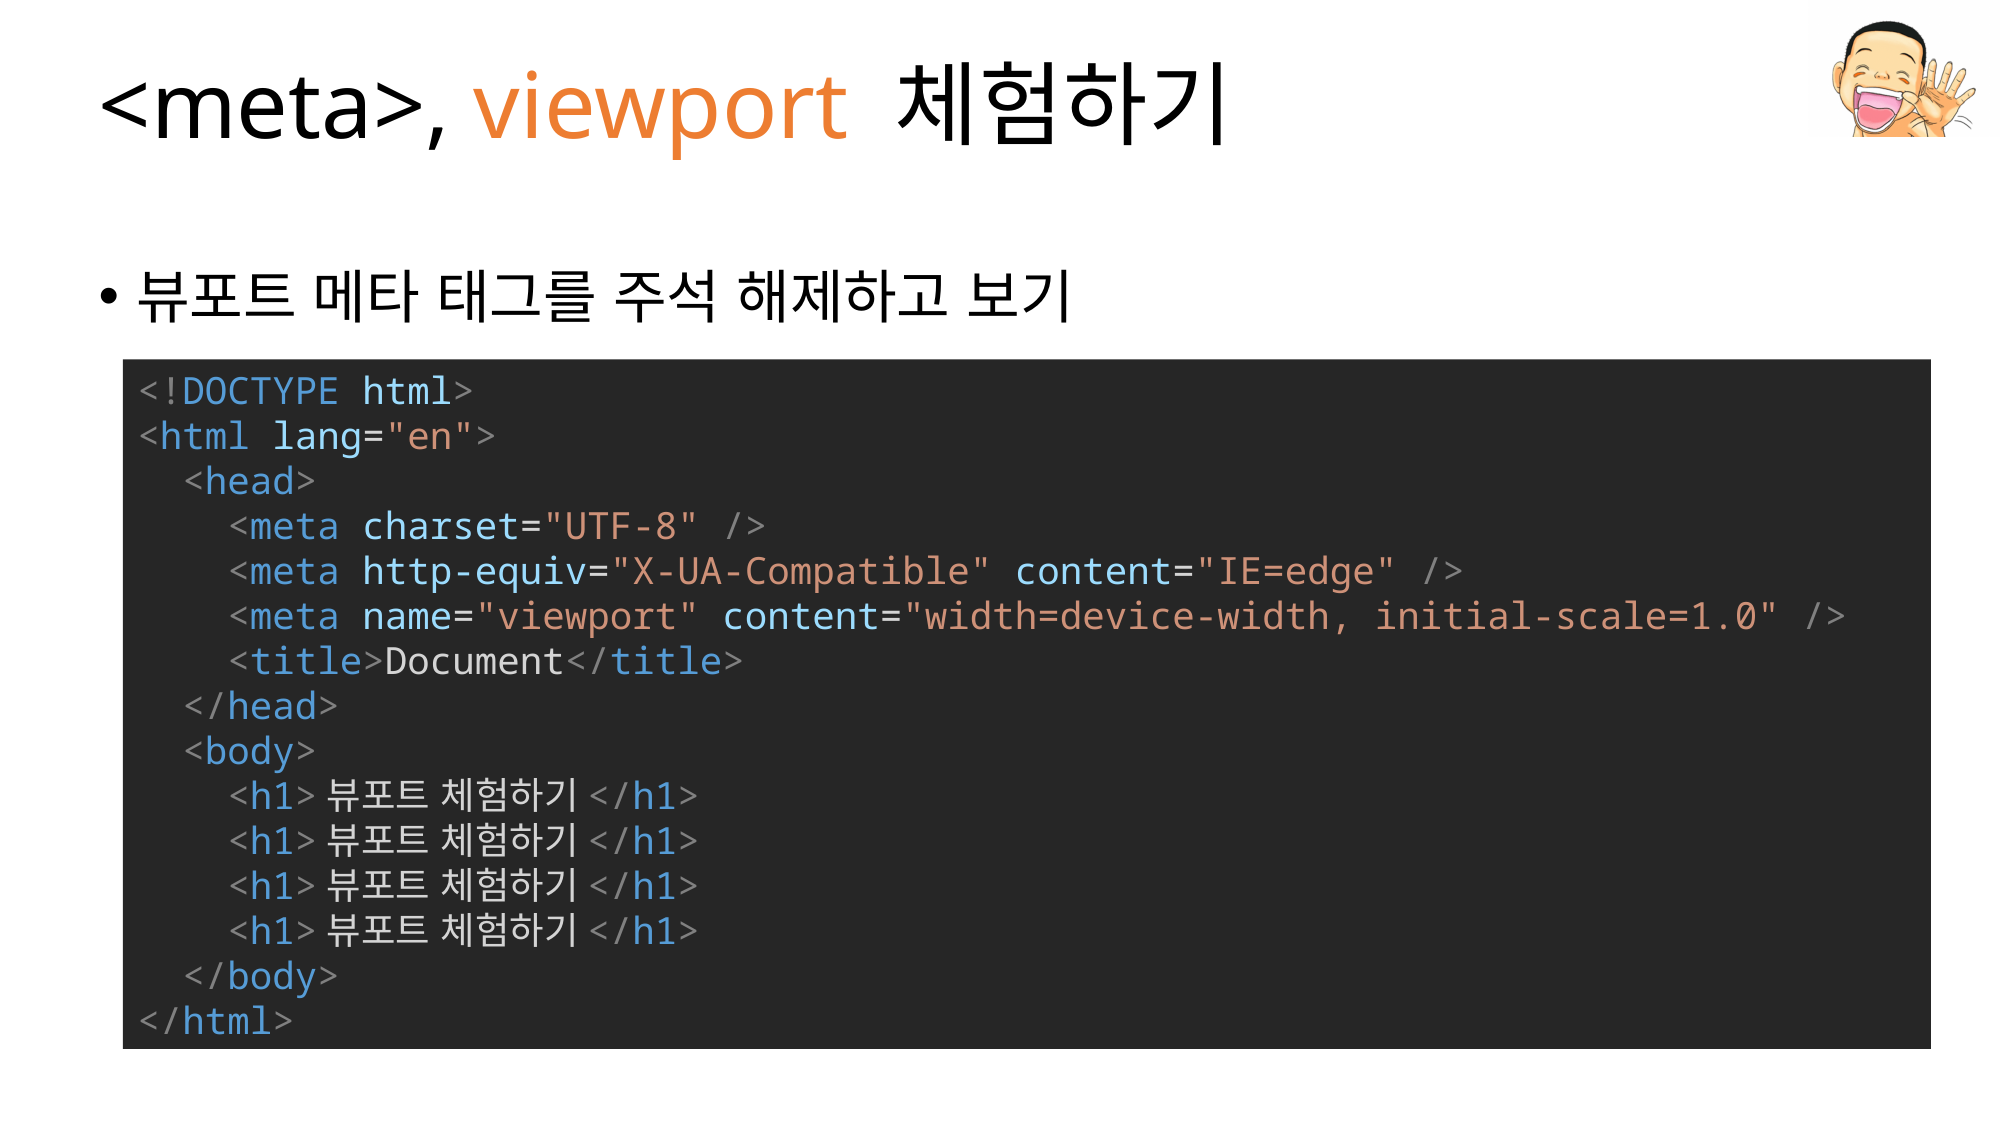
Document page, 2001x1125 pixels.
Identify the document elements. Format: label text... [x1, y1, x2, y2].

picture [1931, 0, 2000, 137]
title <meta>, viewport 체험하기 [83, 0, 1931, 217]
list 뷰포트 메타 태그를 주석 해제하고 보기 [83, 217, 1931, 1125]
